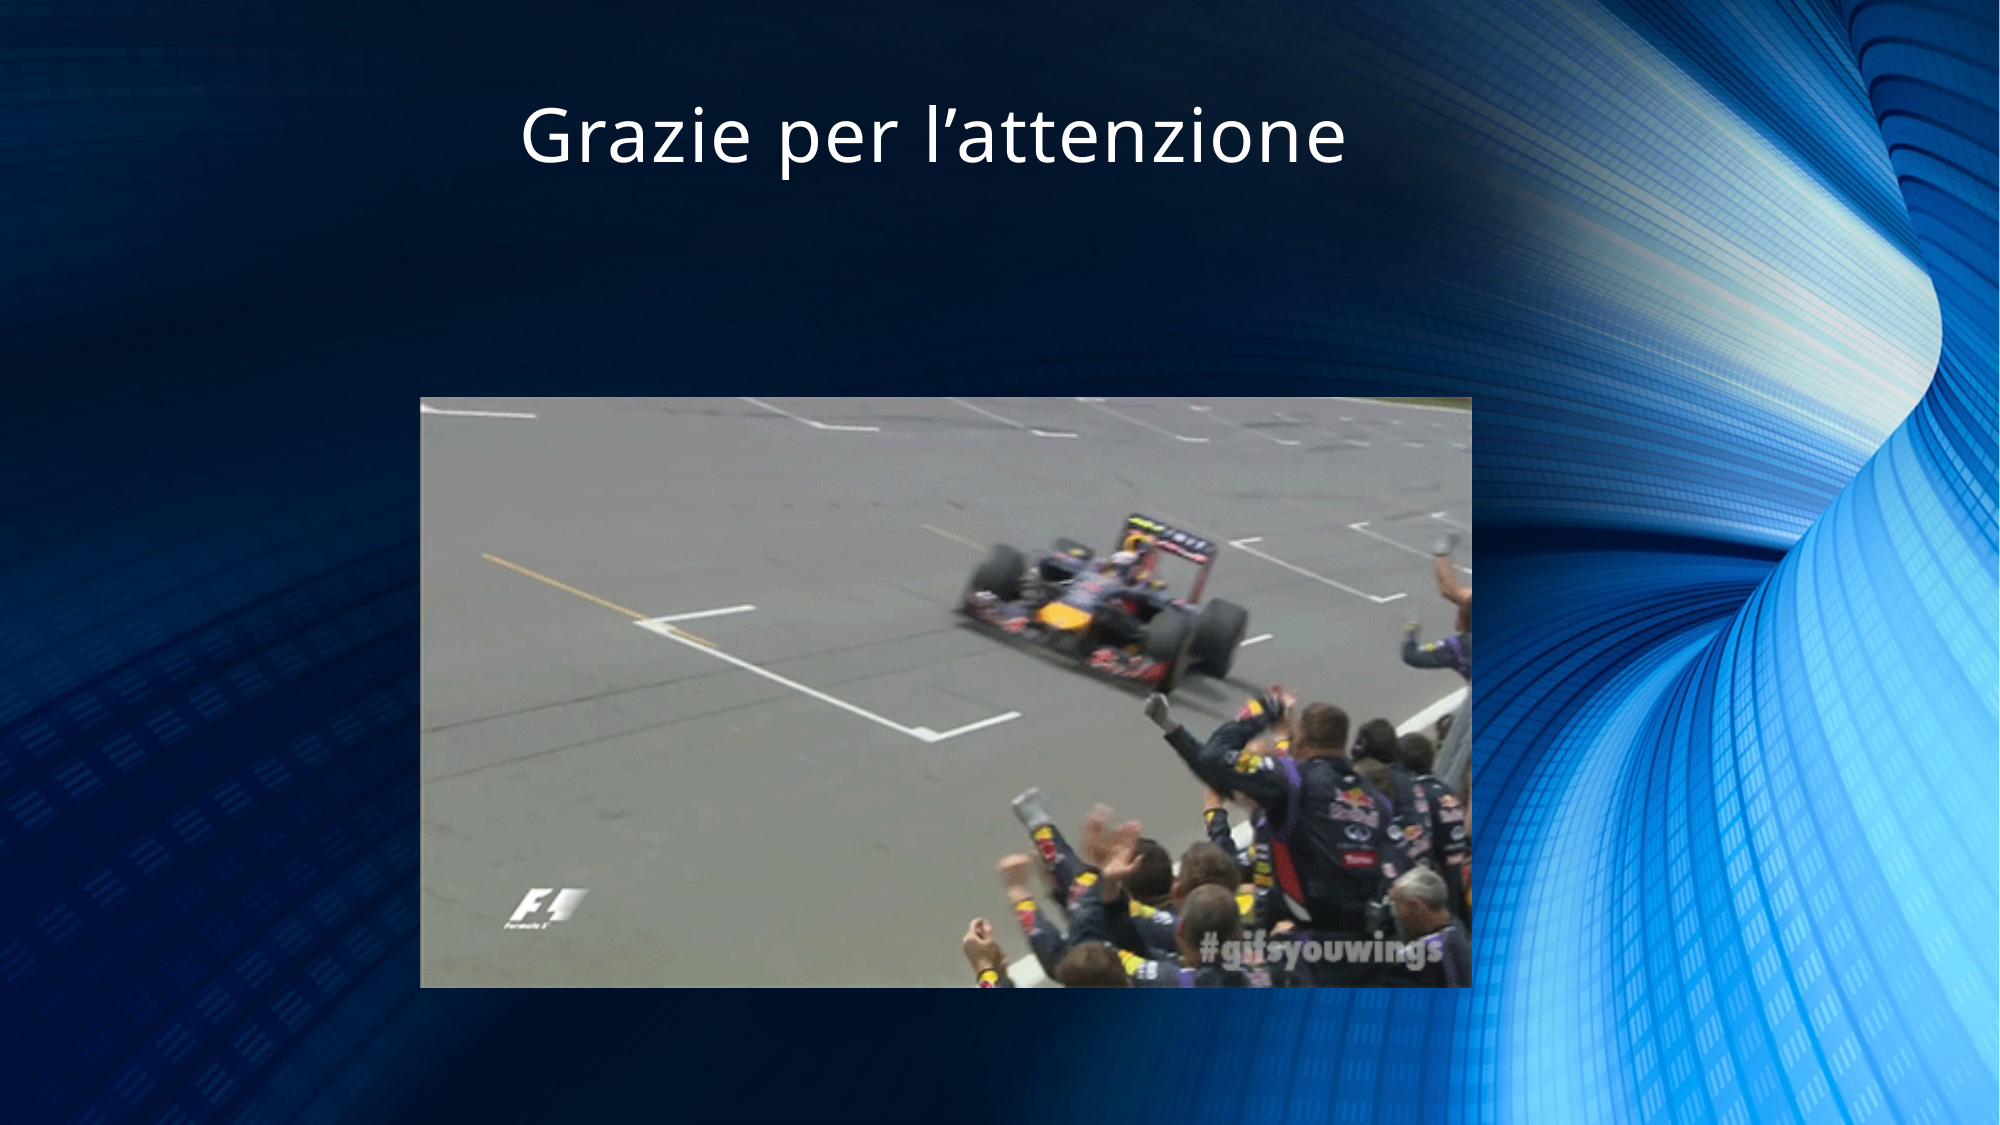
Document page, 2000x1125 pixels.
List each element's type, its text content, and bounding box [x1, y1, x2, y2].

text_box Grazie per l’attenzione [184, 89, 1685, 189]
picture [0, 0, 2000, 1125]
